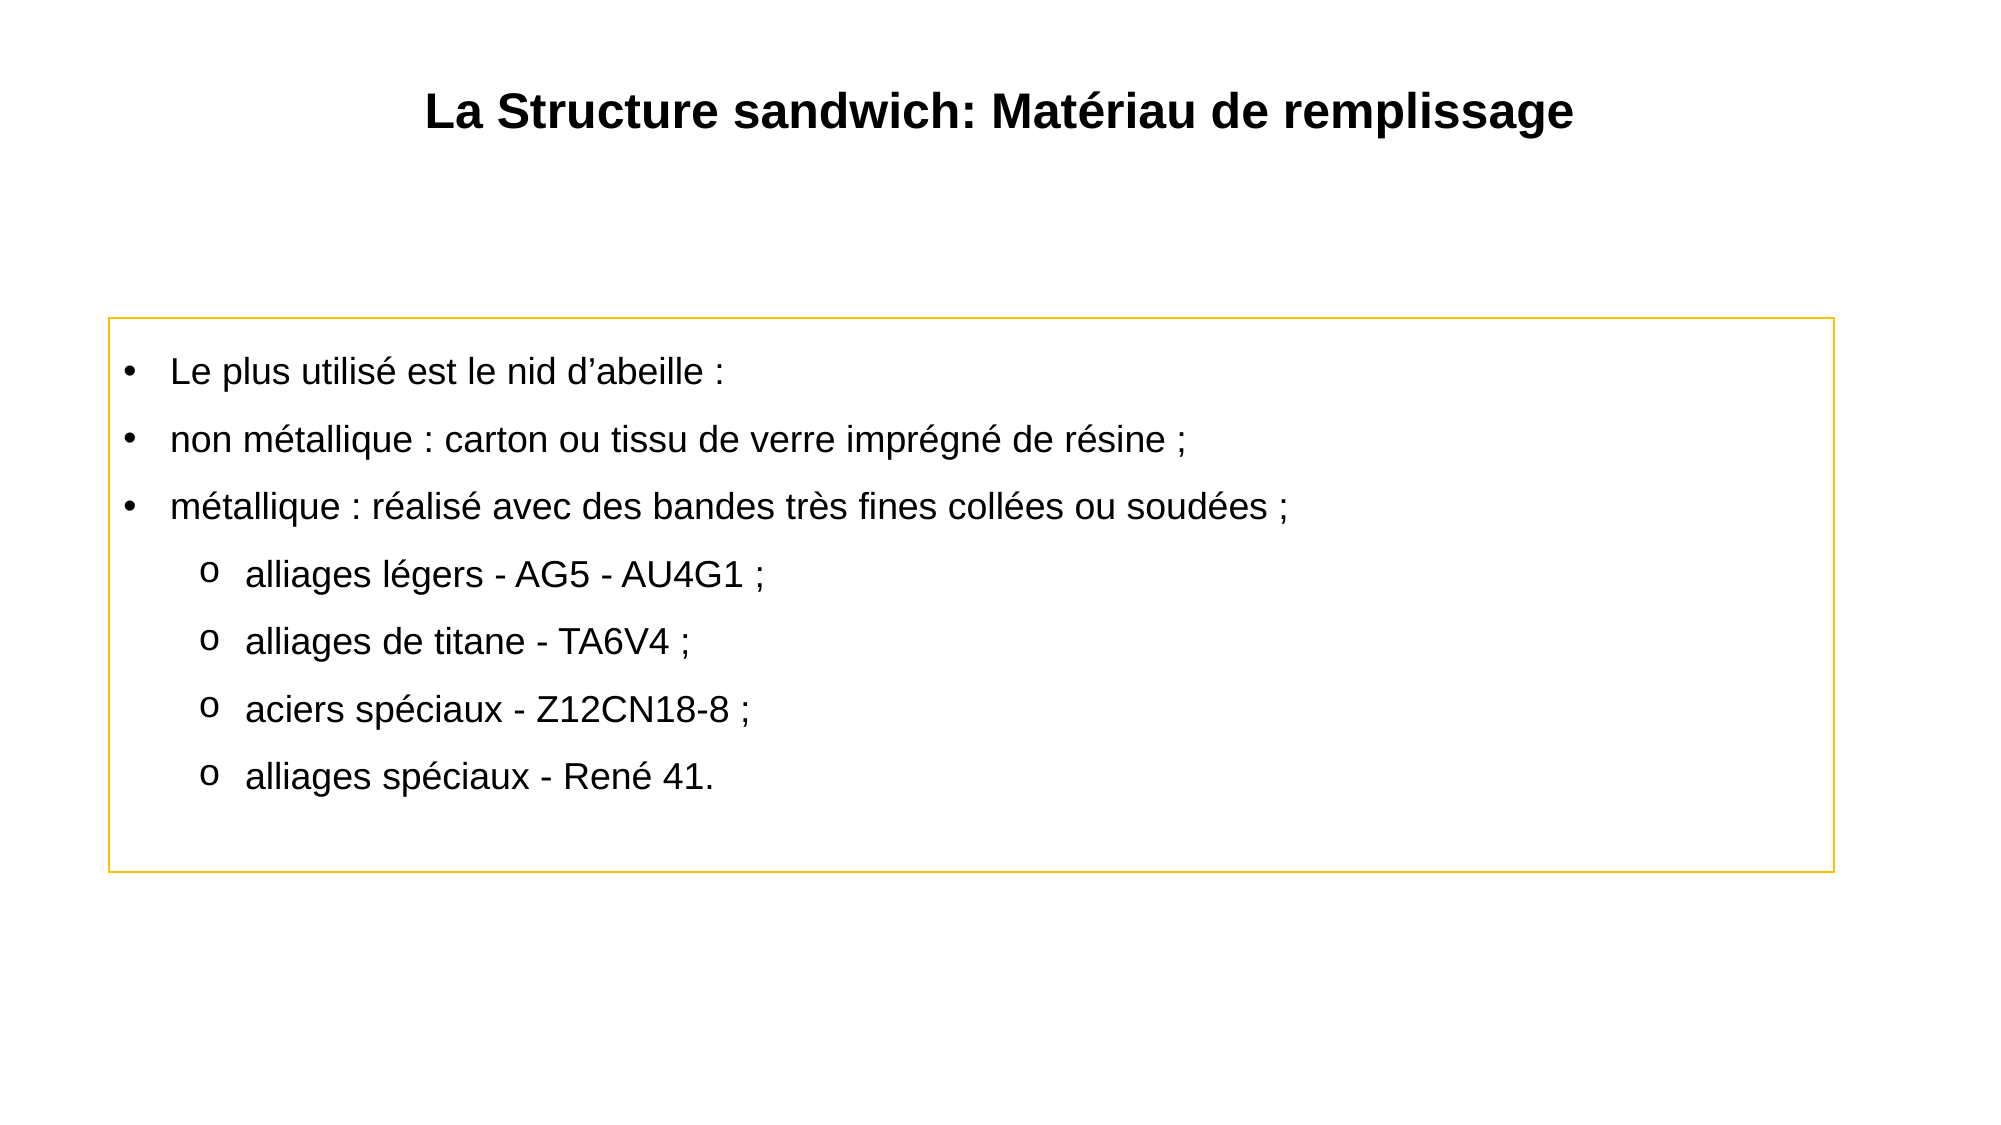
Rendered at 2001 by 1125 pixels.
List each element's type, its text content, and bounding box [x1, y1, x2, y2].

title La Structure sandwich: Matériau de remplissage [137, 59, 1863, 165]
text_box Le plus utilisé est le nid d’abeille : non métallique : carton ou tissu de verre imprégné de résine ; métallique : réalisé avec des bandes très fines collées ou soudées ; alliages légers - AG5 - AU4G1 ; alliages de titane - TA6V4 ; aciers spéciaux - Z12CN18-8 ; alliages spéciaux - René 41. [108, 317, 1835, 873]
